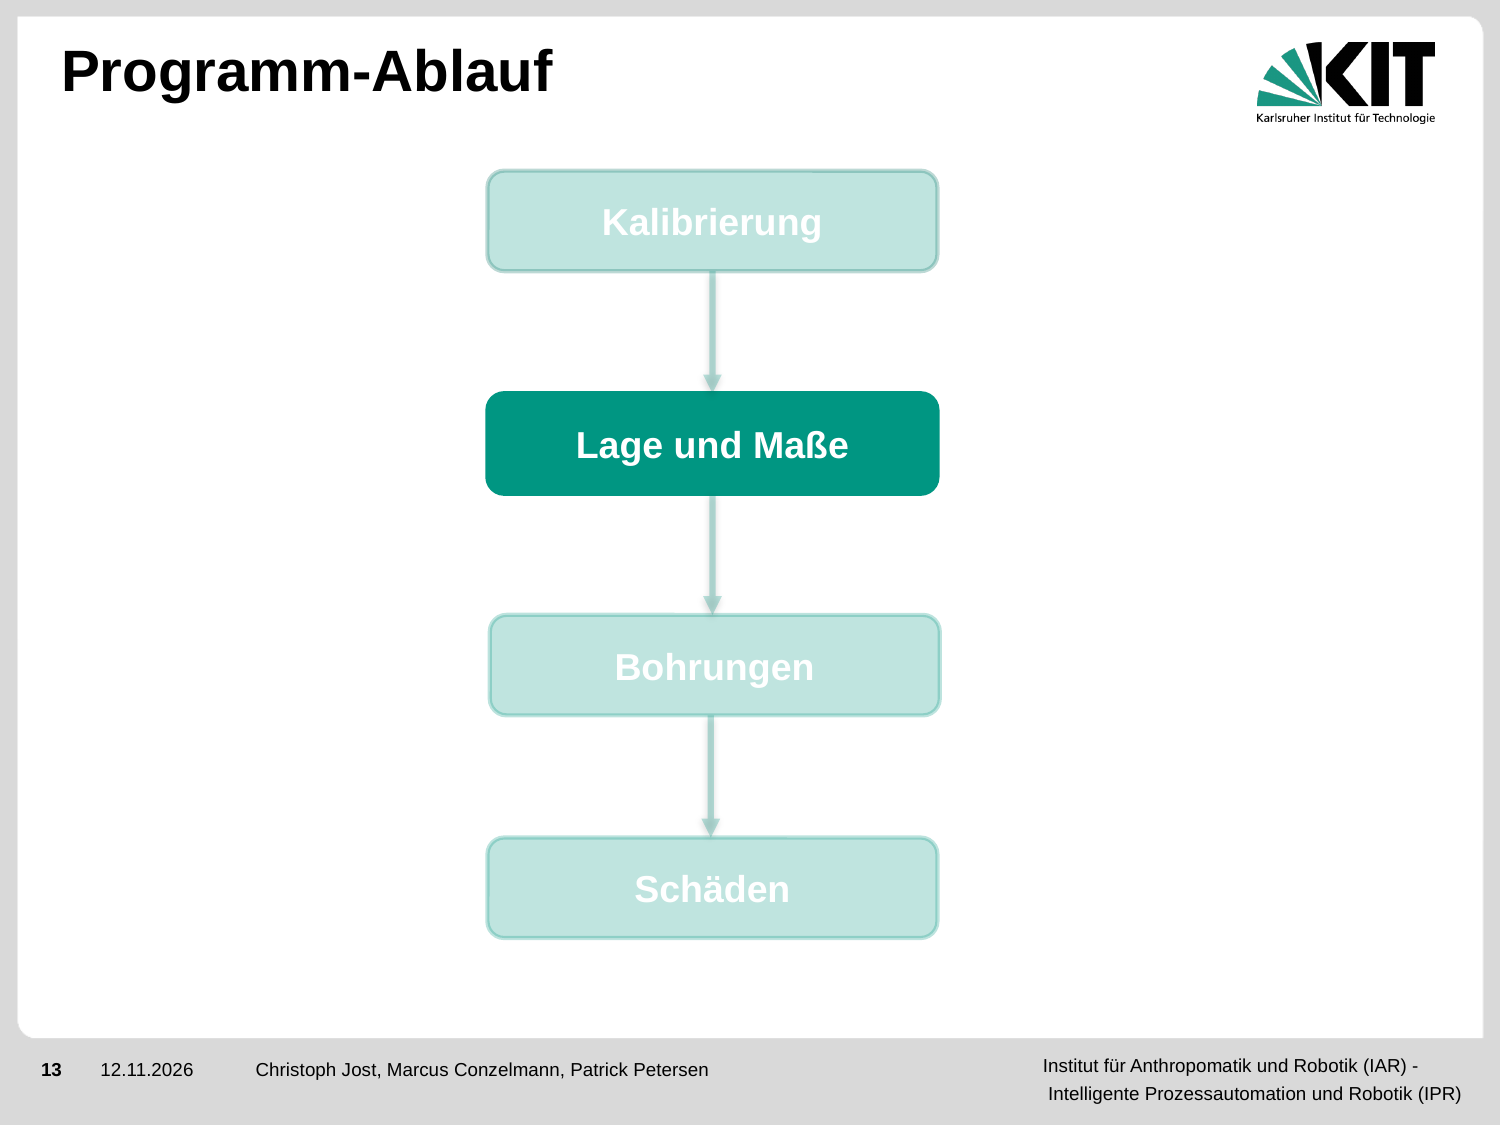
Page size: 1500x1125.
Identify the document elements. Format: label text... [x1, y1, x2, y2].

text_box Lage und Maße [485, 391, 940, 496]
title Programm-Ablauf [17, 23, 1152, 138]
text_box Schäden [485, 835, 940, 941]
text_box Kalibrierung [485, 168, 940, 274]
picture [0, 0, 1500, 1125]
text_box Bohrungen [487, 612, 942, 718]
